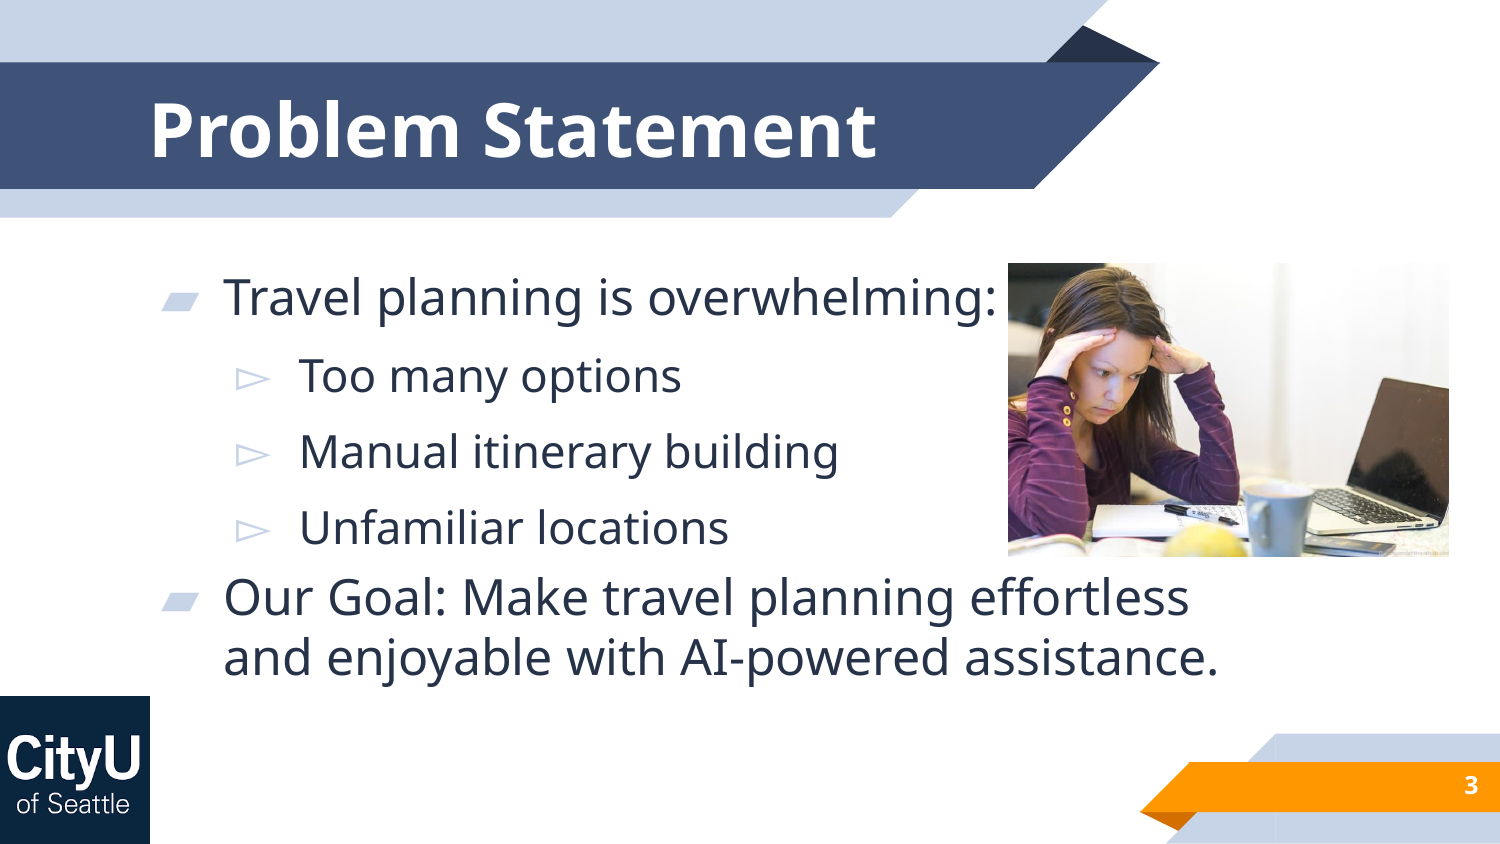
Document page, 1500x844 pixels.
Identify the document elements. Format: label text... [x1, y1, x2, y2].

list Travel planning is overwhelming: Too many options Manual itinerary building Unfamiliar locations Our Goal: Make travel planning effortless and enjoyable with AI-powered assistance. [133, 217, 1290, 734]
picture [1008, 263, 1450, 557]
title Problem Statement [133, 64, 1035, 190]
slide_number 3 [1249, 760, 1494, 813]
picture [0, 696, 150, 844]
